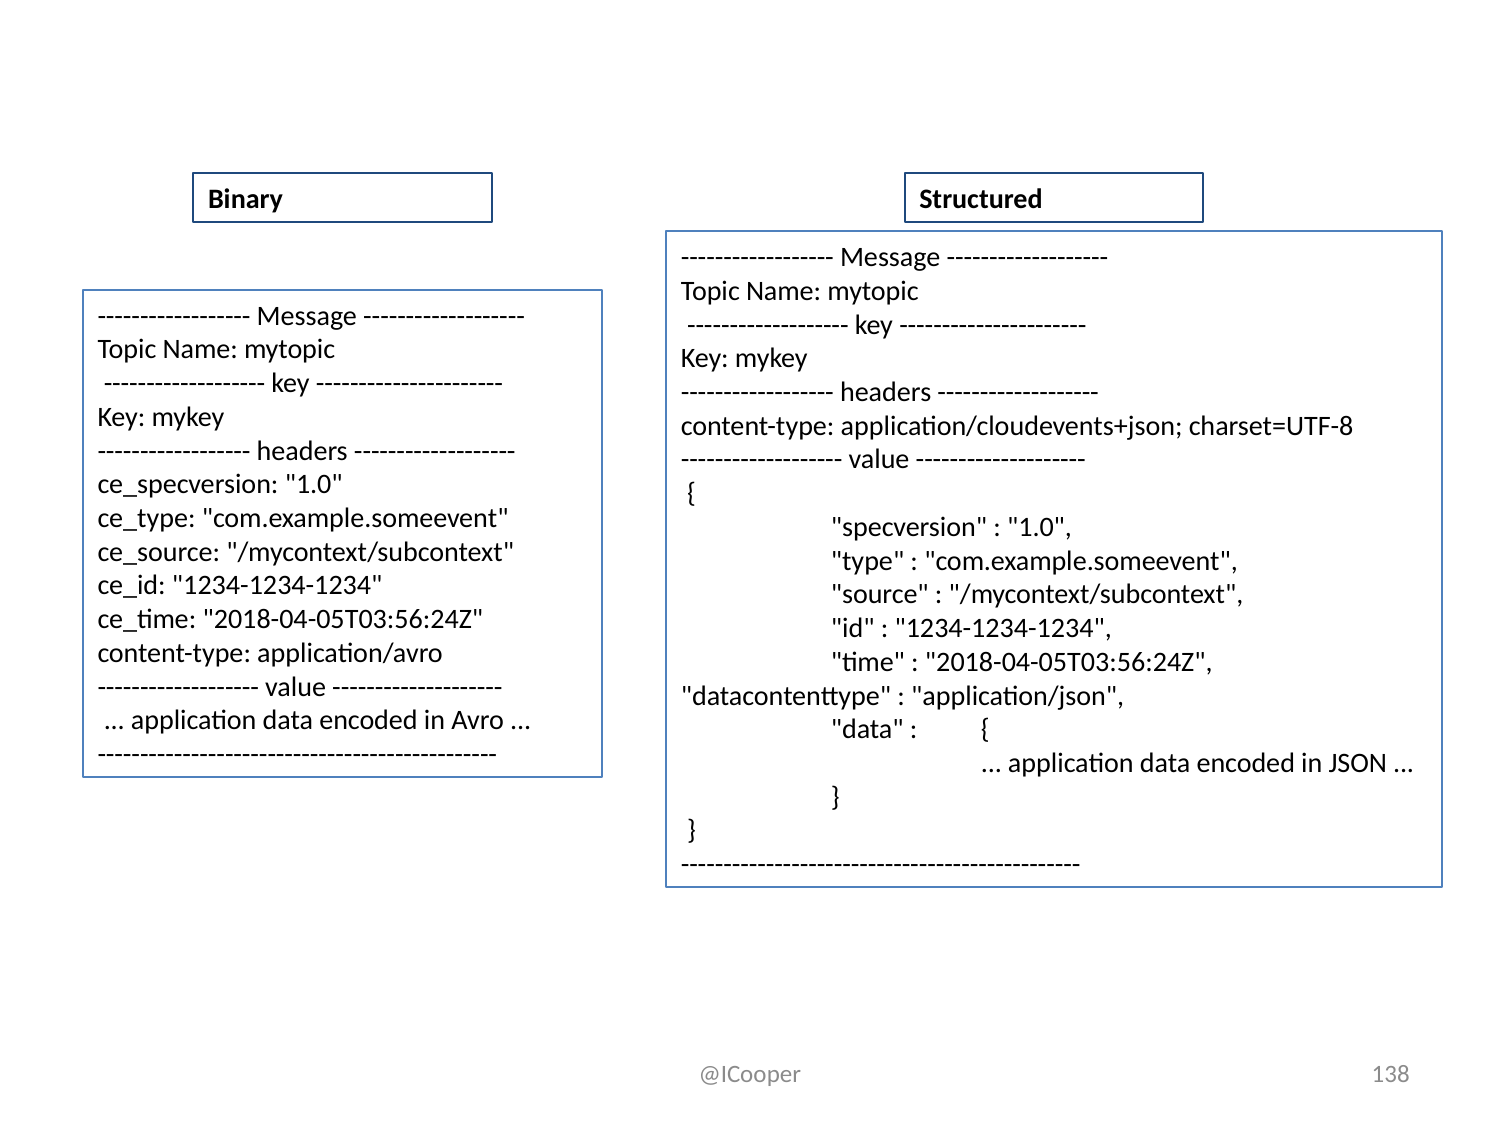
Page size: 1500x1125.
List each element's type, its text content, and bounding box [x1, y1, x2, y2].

text_box ------------------ Message ------------------- Topic Name: mytopic ------------------- key ---------------------- Key: mykey ------------------ headers ------------------- ce_specversion: "1.0" ce_type: "com.example.someevent" ce_source: "/mycontext/subcontext" ce_id: "1234-1234-1234" ce_time: "2018-04-05T03:56:24Z" content-type: application/avro ------------------- value -------------------- ... application data encoded in Avro ... ----------------------------------------------- [82, 289, 603, 777]
text_box Structured [904, 173, 1204, 222]
slide_number 138 [1074, 1042, 1425, 1103]
text_box ------------------ Message ------------------- Topic Name: mytopic ------------------- key ---------------------- Key: mykey ------------------ headers ------------------- content-type: application/cloudevents+json; charset=UTF-8 ------------------- value -------------------- { "specversion" : "1.0", "type" : "com.example.someevent", "source" : "/mycontext/subcontext", "id" : "1234-1234-1234", "time" : "2018-04-05T03:56:24Z", "datacontenttype" : "application/json", "data" : { ... application data encoded in JSON ... } } ----------------------------------------------- [666, 231, 1442, 887]
footer @ICooper [512, 1042, 988, 1103]
text_box Binary [193, 173, 492, 222]
